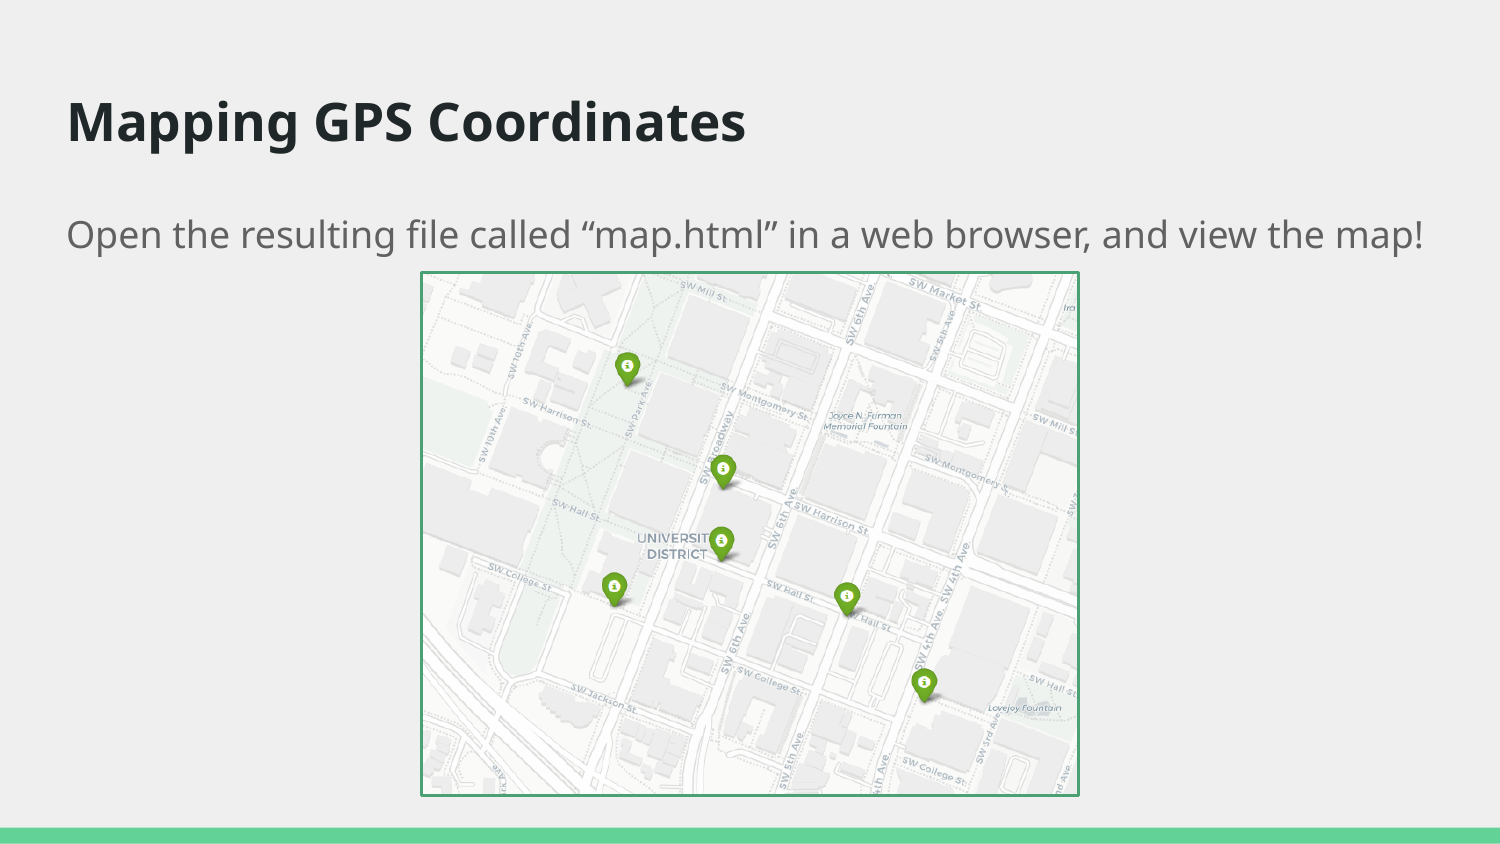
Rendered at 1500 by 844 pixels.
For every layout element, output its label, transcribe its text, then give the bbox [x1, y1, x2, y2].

title Mapping GPS Coordinates [51, 72, 1449, 167]
picture [422, 274, 1077, 794]
list Open the resulting file called “map.html” in a web browser, and view the map! [51, 189, 1449, 275]
